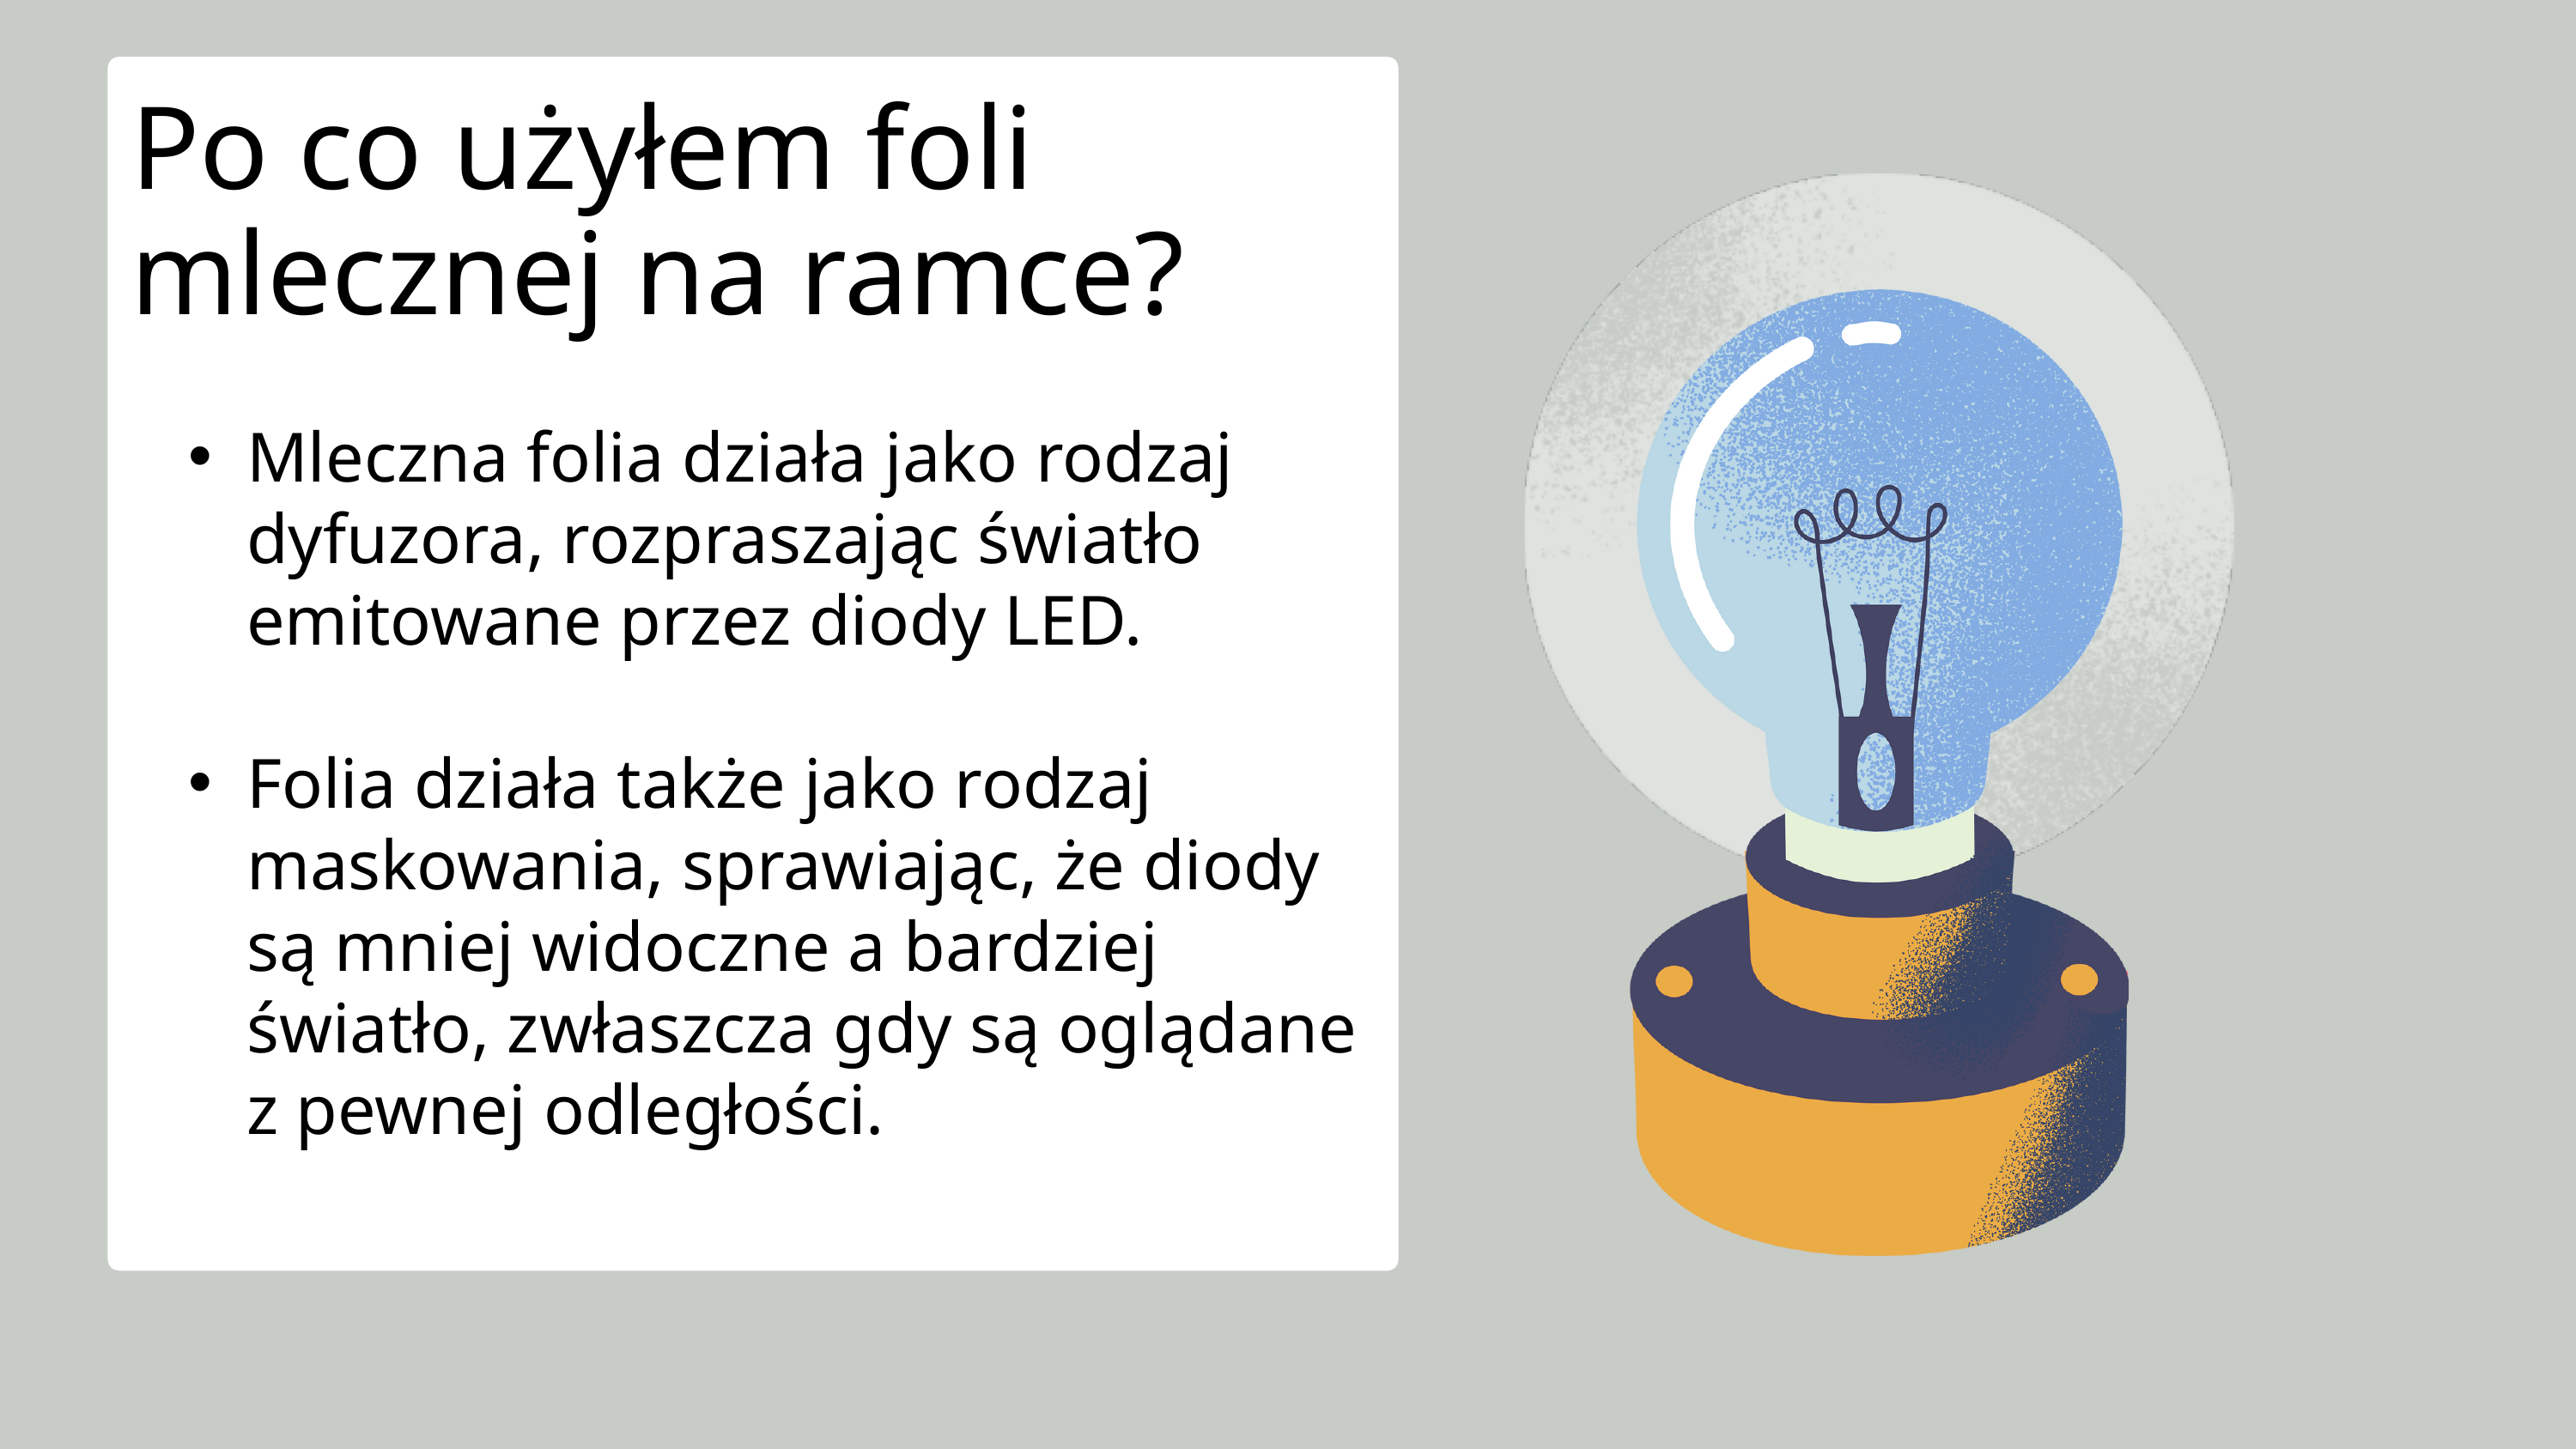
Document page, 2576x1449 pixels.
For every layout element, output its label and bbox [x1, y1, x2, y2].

text_box [1524, 173, 2234, 883]
text_box [131, 100, 1376, 1139]
text_box [1630, 289, 2129, 1256]
text_box [107, 56, 1399, 1271]
